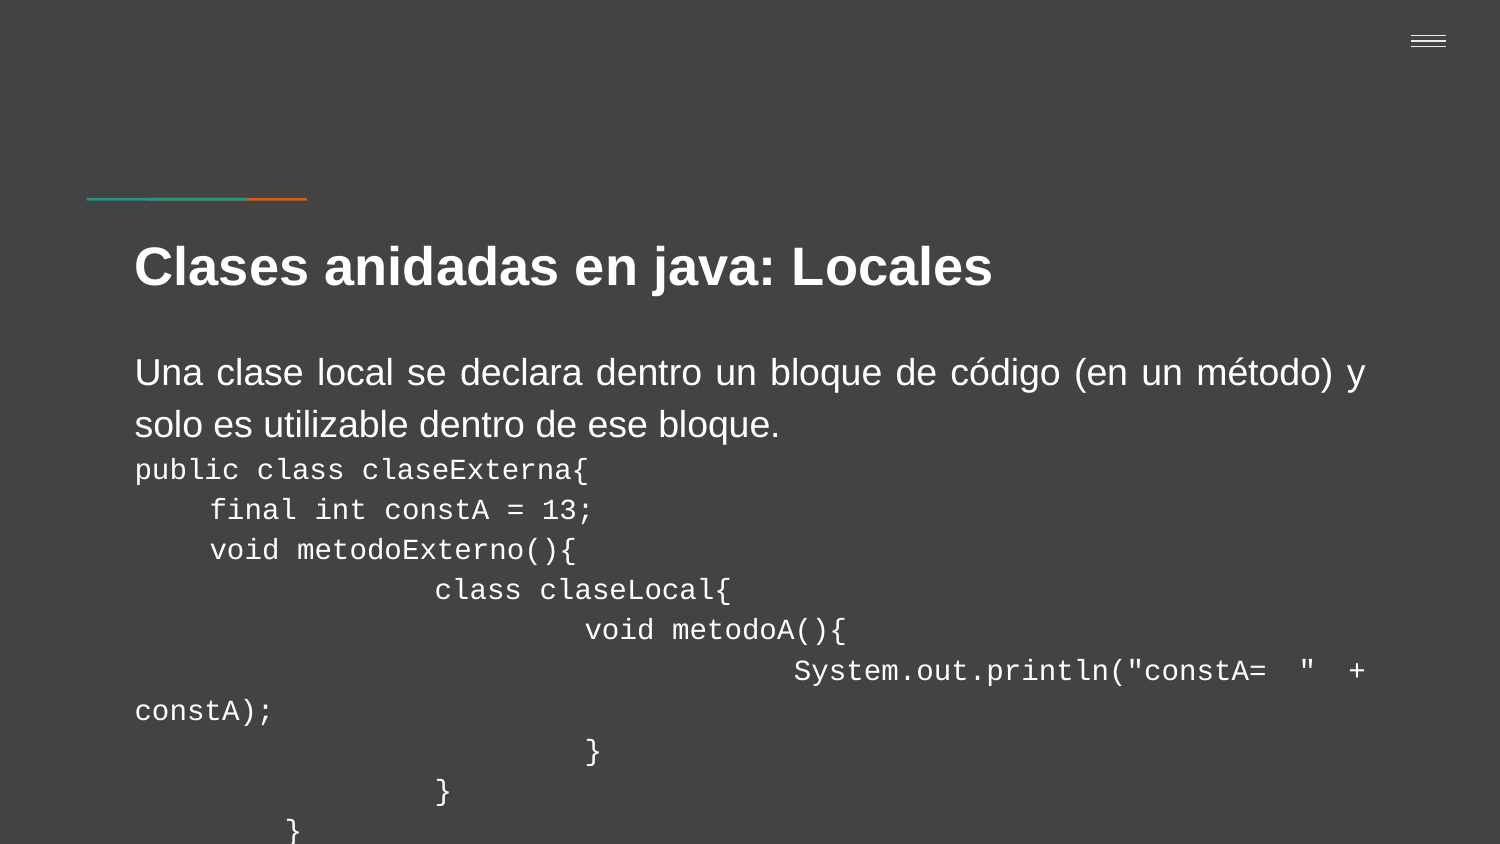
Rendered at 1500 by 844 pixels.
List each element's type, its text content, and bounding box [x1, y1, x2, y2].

list Una clase local se declara dentro un bloque de código (en un método) y solo es utilizable dentro de ese bloque. public class claseExterna{ final int constA = 13; void metodoExterno(){ class claseLocal{ void metodoA(){ System.out.println("constA= " + constA); } } } } [119, 326, 1381, 739]
title Clases anidadas en java: Locales [119, 216, 1381, 305]
